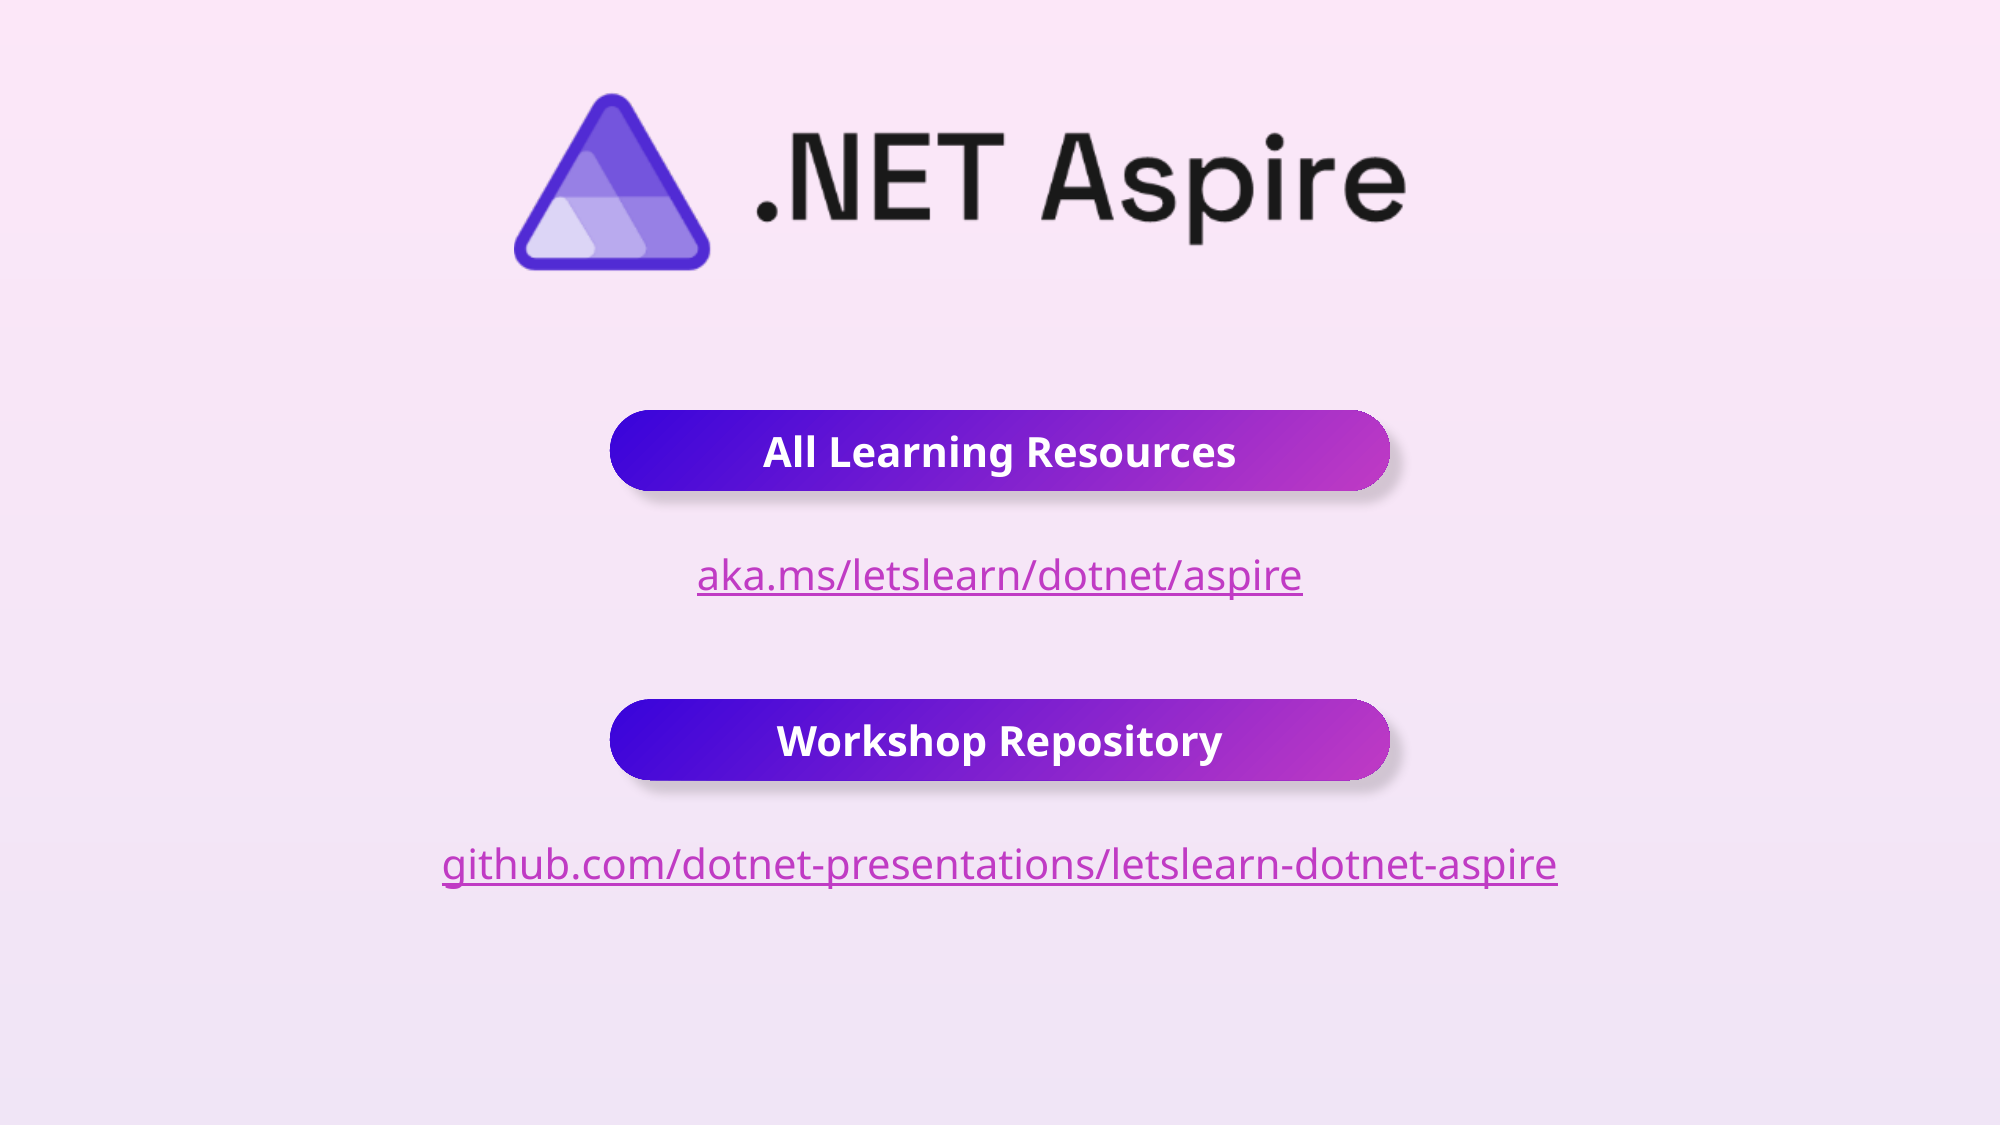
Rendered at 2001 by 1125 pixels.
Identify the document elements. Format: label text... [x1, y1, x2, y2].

text_box Workshop Repository [609, 699, 1390, 781]
text_box aka.ms/letslearn/dotnet/aspire [609, 541, 1390, 606]
picture [514, 67, 1486, 329]
text_box All Learning Resources [609, 410, 1390, 491]
text_box github.com/dotnet-presentations/letslearn-dotnet-aspire [265, 830, 1734, 895]
